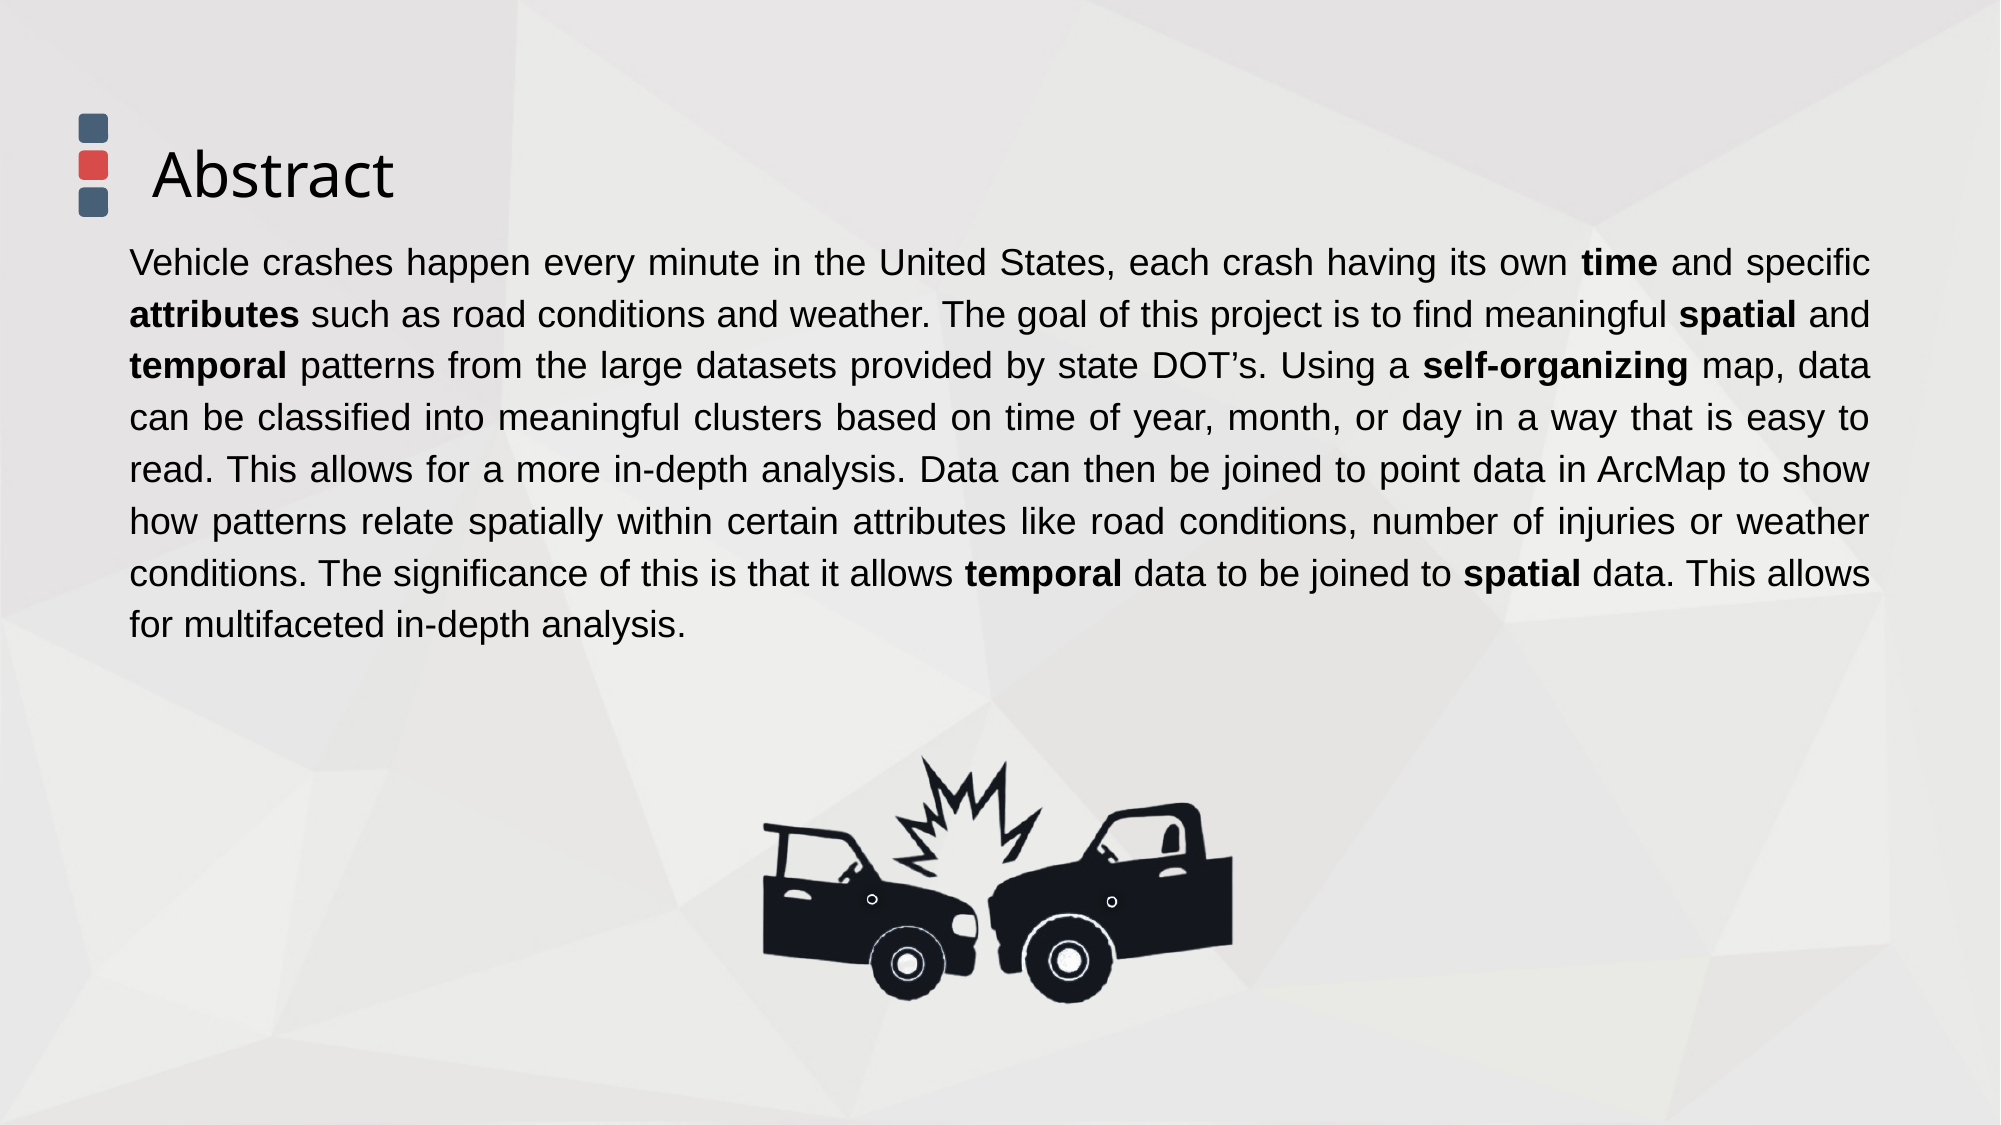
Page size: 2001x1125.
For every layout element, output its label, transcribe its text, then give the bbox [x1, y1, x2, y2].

title Abstract [137, 78, 1863, 223]
text_box Vehicle crashes happen every minute in the United States, each crash having its own time and specific attributes such as road conditions and weather. The goal of this project is to find meaningful spatial and temporal patterns from the large datasets provided by state DOT’s. Using a self-organizing map, data can be classified into meaningful clusters based on time of year, month, or day in a way that is easy to read. This allows for a more in-depth analysis. Data can then be joined to point data in ArcMap to show how patterns relate spatially within certain attributes like road conditions, number of injuries or weather conditions. The significance of this is that it allows temporal data to be joined to spatial data. This allows for multifaceted in-depth analysis. [114, 223, 1886, 352]
picture [0, 0, 2001, 1125]
